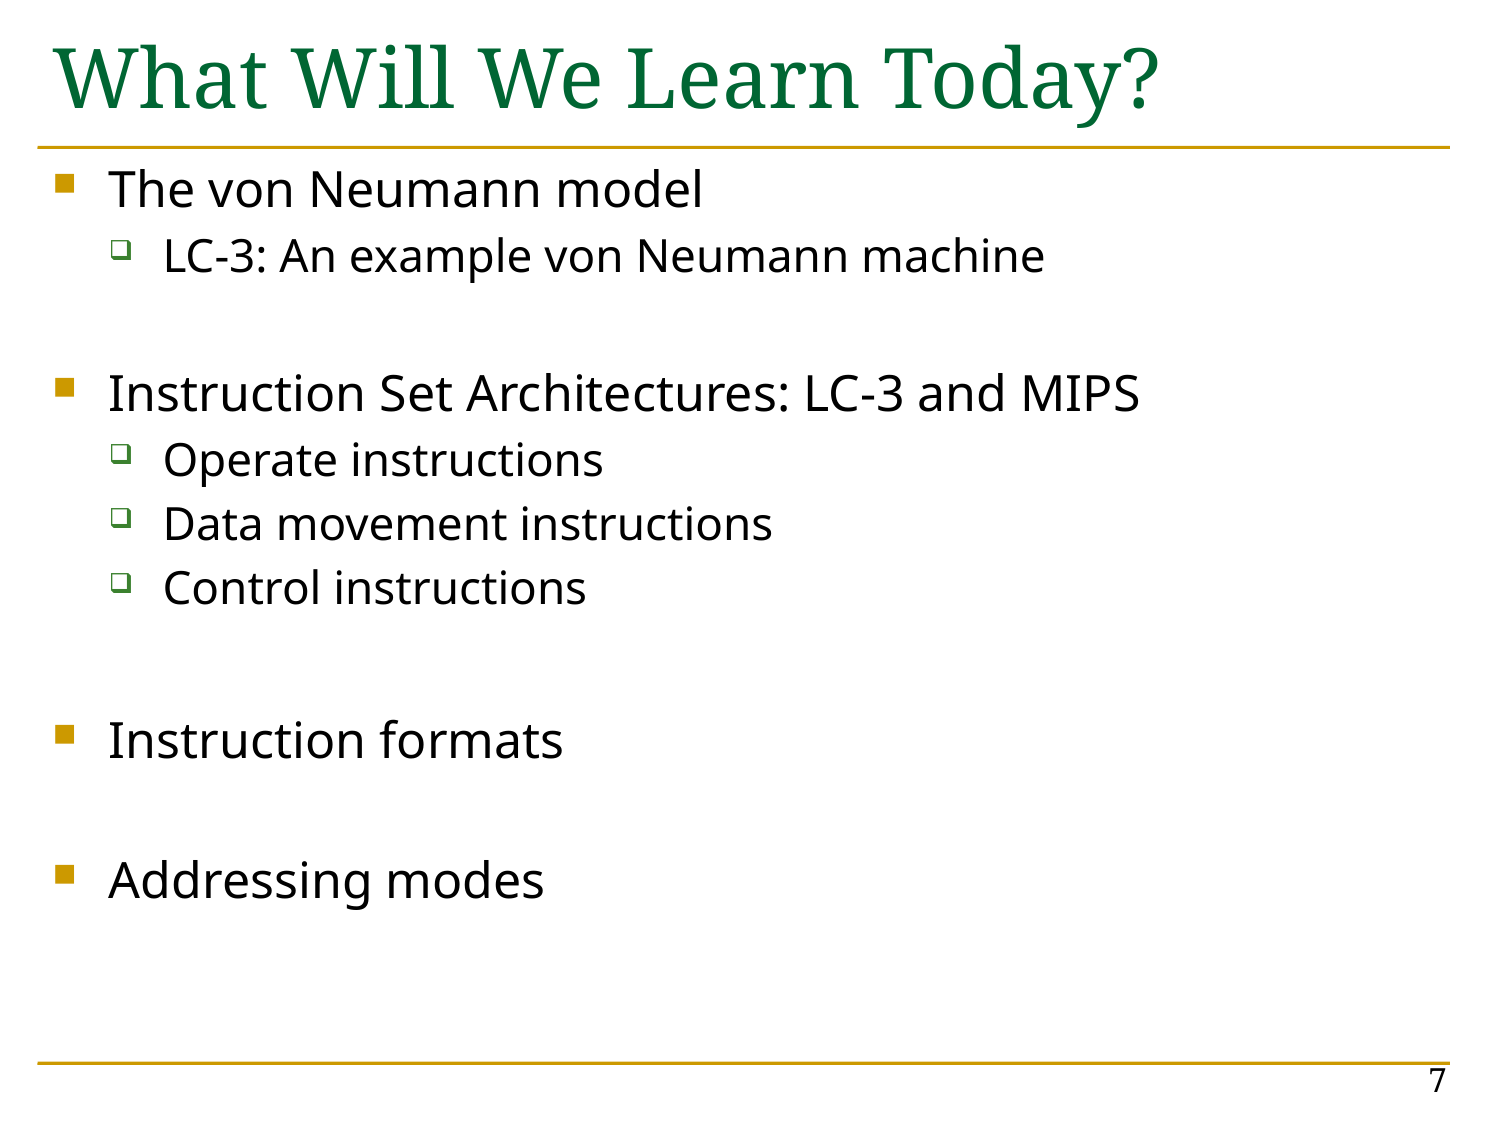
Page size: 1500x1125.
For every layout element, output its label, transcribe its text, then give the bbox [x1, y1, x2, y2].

list The von Neumann model LC-3: An example von Neumann machine Instruction Set Architectures: LC-3 and MIPS Operate instructions Data movement instructions Control instructions Instruction formats Addressing modes [37, 149, 1450, 1063]
slide_number 7 [1111, 1036, 1462, 1112]
title What Will We Learn Today? [37, 0, 1450, 149]
